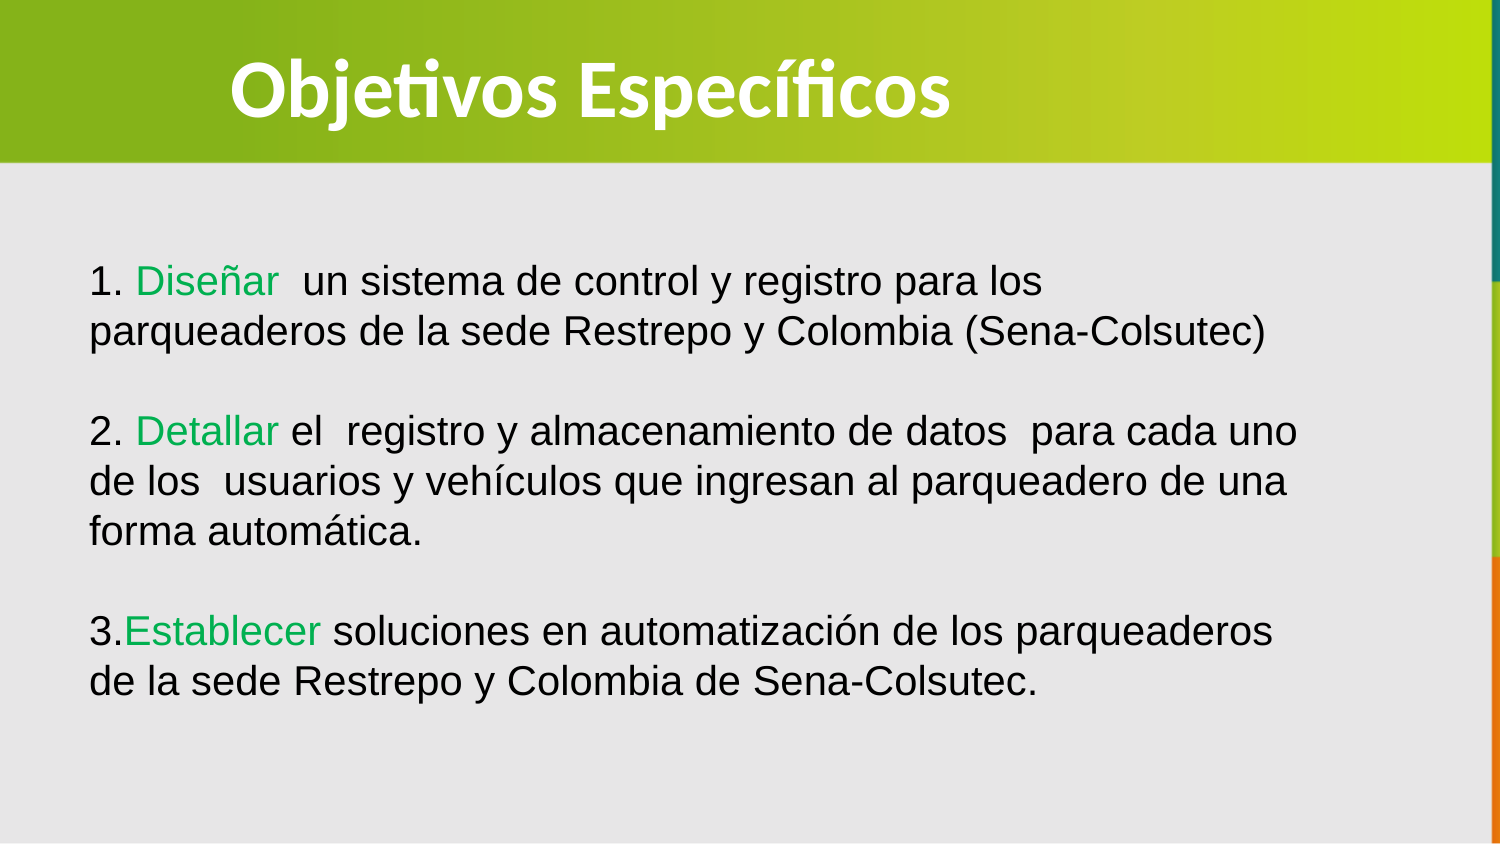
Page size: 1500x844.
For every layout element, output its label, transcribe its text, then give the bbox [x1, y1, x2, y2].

picture [0, 0, 1500, 844]
text_box Objetivos Específicos [214, 26, 1357, 143]
text_box 1. Diseñar un sistema de control y registro para los parqueaderos de la sede Restrepo y Colombia (Sena-Colsutec) 2. Detallar el registro y almacenamiento de datos para cada uno de los usuarios y vehículos que ingresan al parqueadero de una forma automática. 3.Establecer soluciones en automatización de los parqueaderos de la sede Restrepo y Colombia de Sena-Colsutec. [74, 196, 1328, 712]
